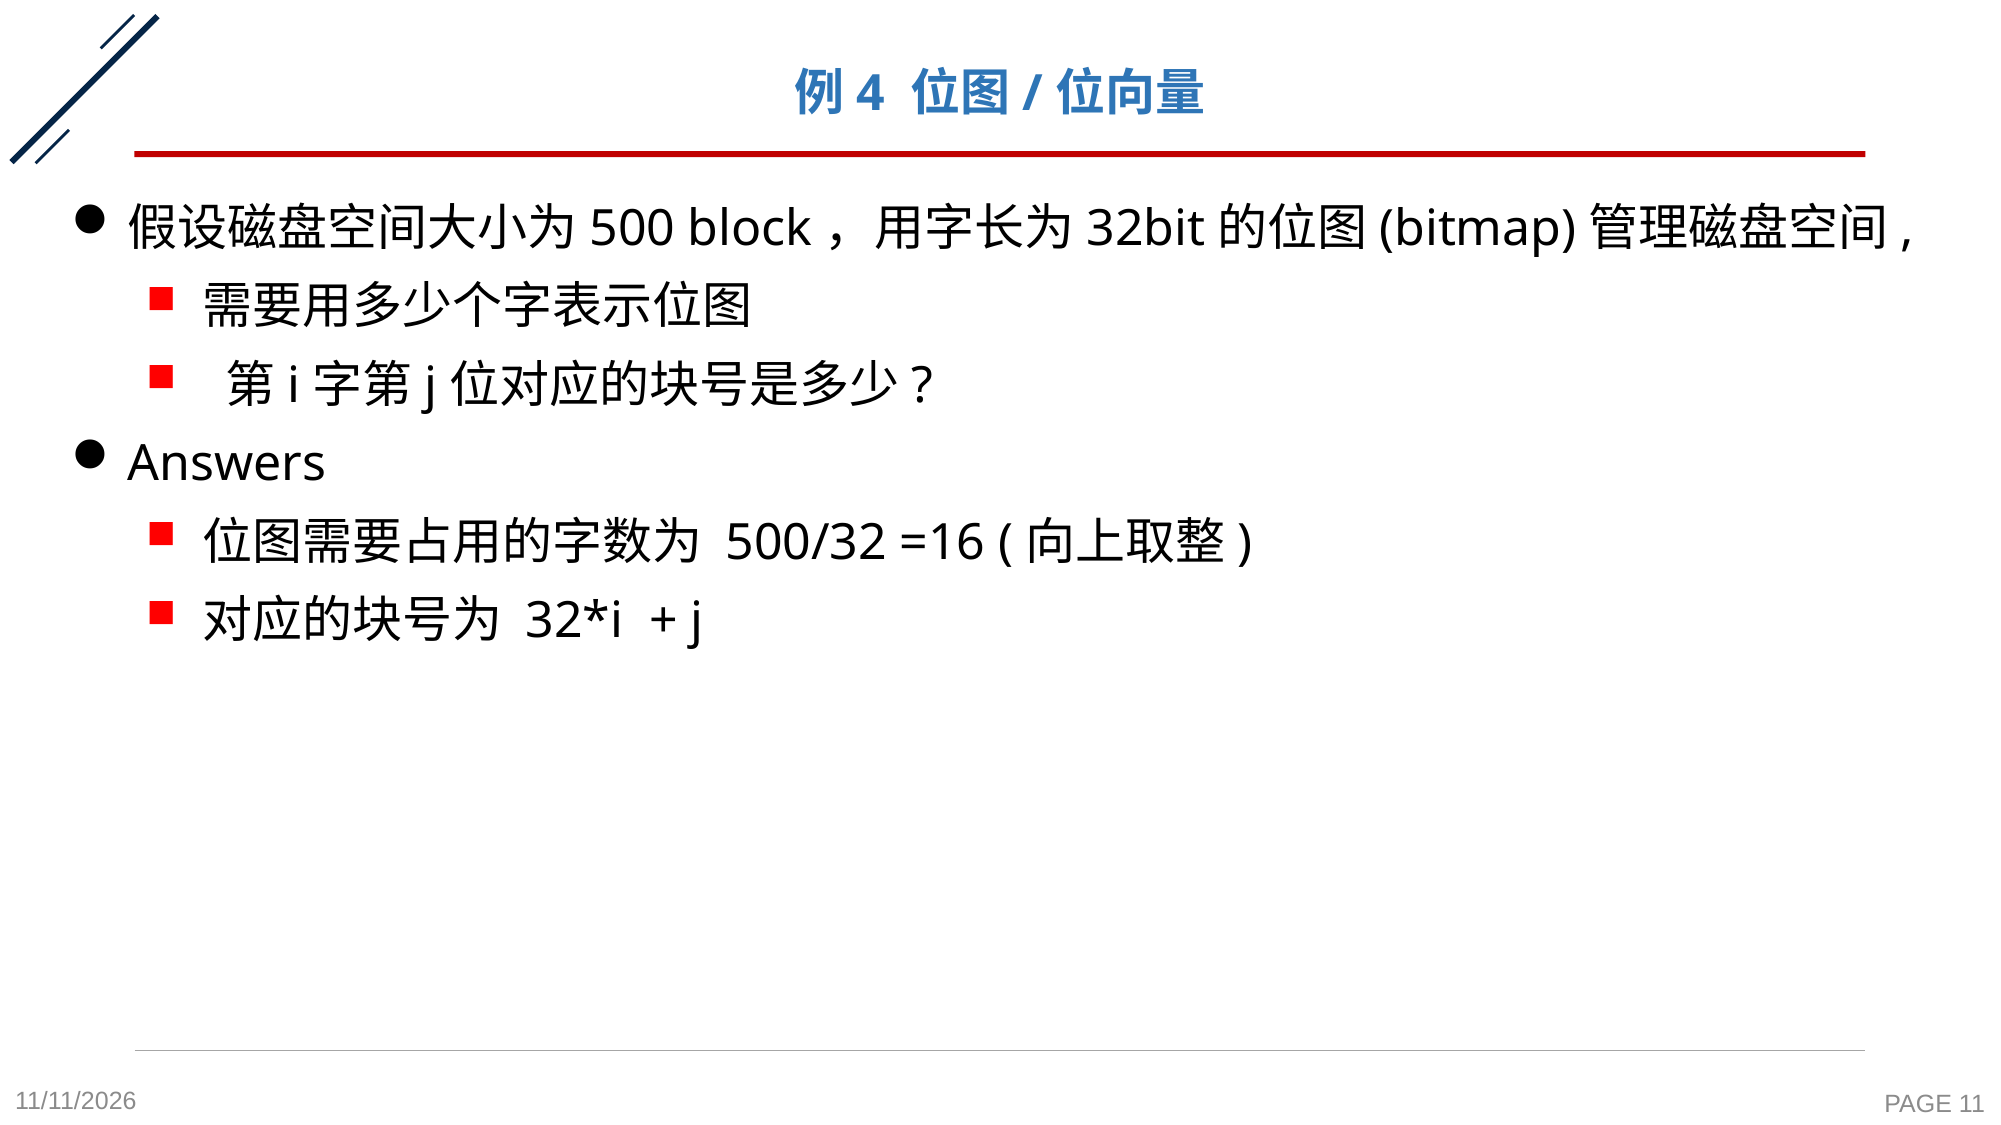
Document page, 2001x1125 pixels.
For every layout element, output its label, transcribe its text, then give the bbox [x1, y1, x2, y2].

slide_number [0, 1073, 178, 1125]
slide_number PAGE 11 [1783, 1077, 2000, 1125]
text_box 假设磁盘空间大小为500 block，用字长为32bit的位图(bitmap)管理磁盘空间, 需要用多少个字表示位图 第i字第j位对应的块号是多少? Answers 位图需要占用的字数为 500/32 =16 (向上取整) 对应的块号为 32*i + j [56, 181, 1944, 1021]
title 例4 位图/位向量 [134, 37, 1866, 150]
